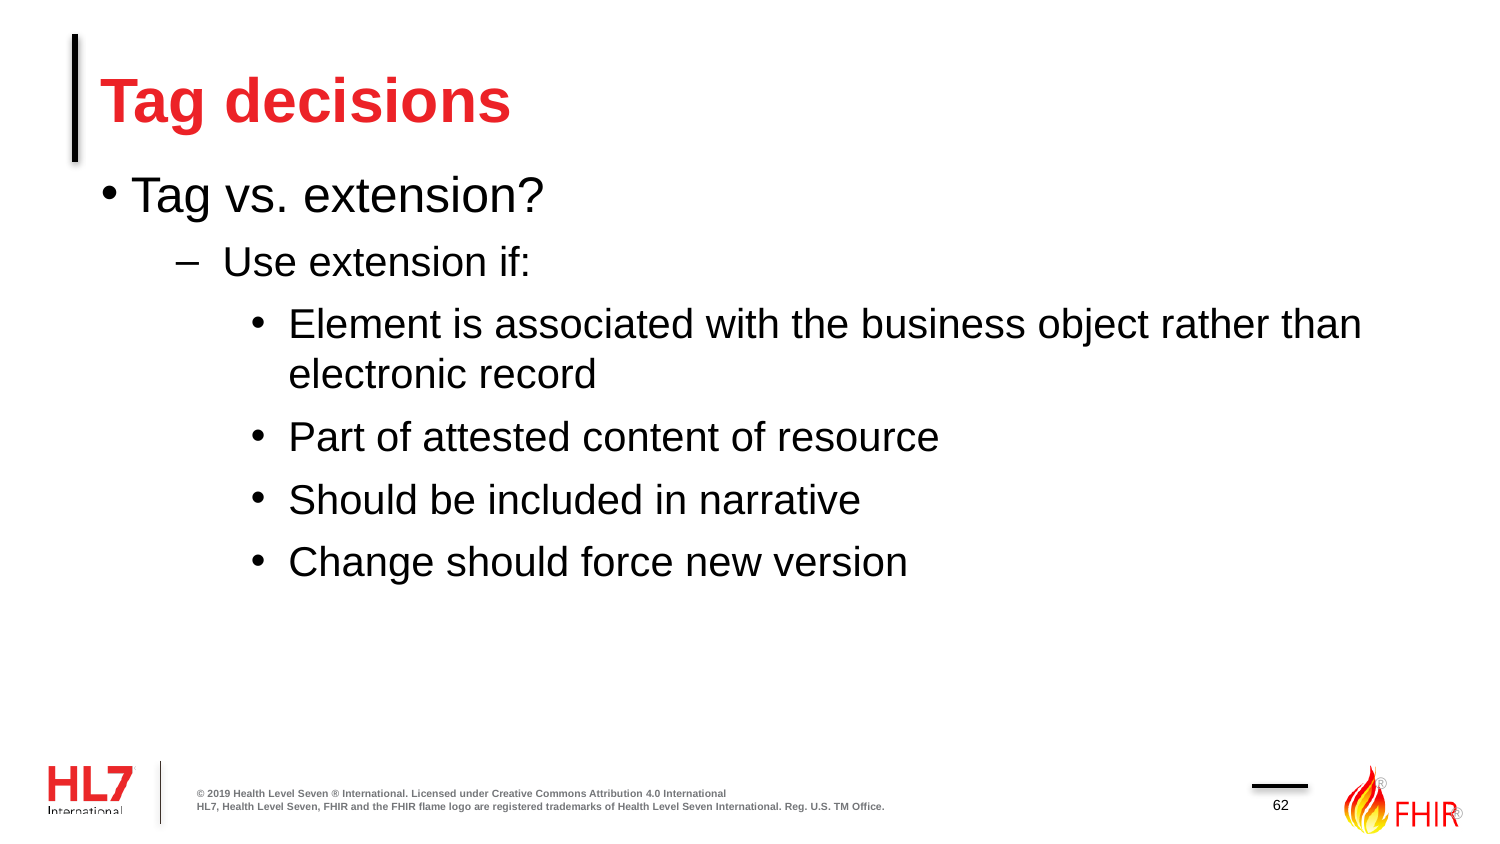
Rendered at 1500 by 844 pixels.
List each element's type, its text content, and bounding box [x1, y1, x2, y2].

list Tag vs. extension? Use extension if: Element is associated with the business object rather than electronic record Part of attested content of resource Should be included in narrative Change should force new version [100, 162, 1451, 731]
title Tag decisions [100, 33, 1451, 162]
picture [1339, 760, 1463, 837]
slide_number 62 [1258, 786, 1304, 813]
footer © 2019 Health Level Seven ® International. Licensed under Creative Commons Attribution 4.0 International HL7, Health Level Seven, FHIR and the FHIR flame logo are registered trademarks of Health Level Seven International. Reg. U.S. TM Office. [196, 786, 941, 813]
